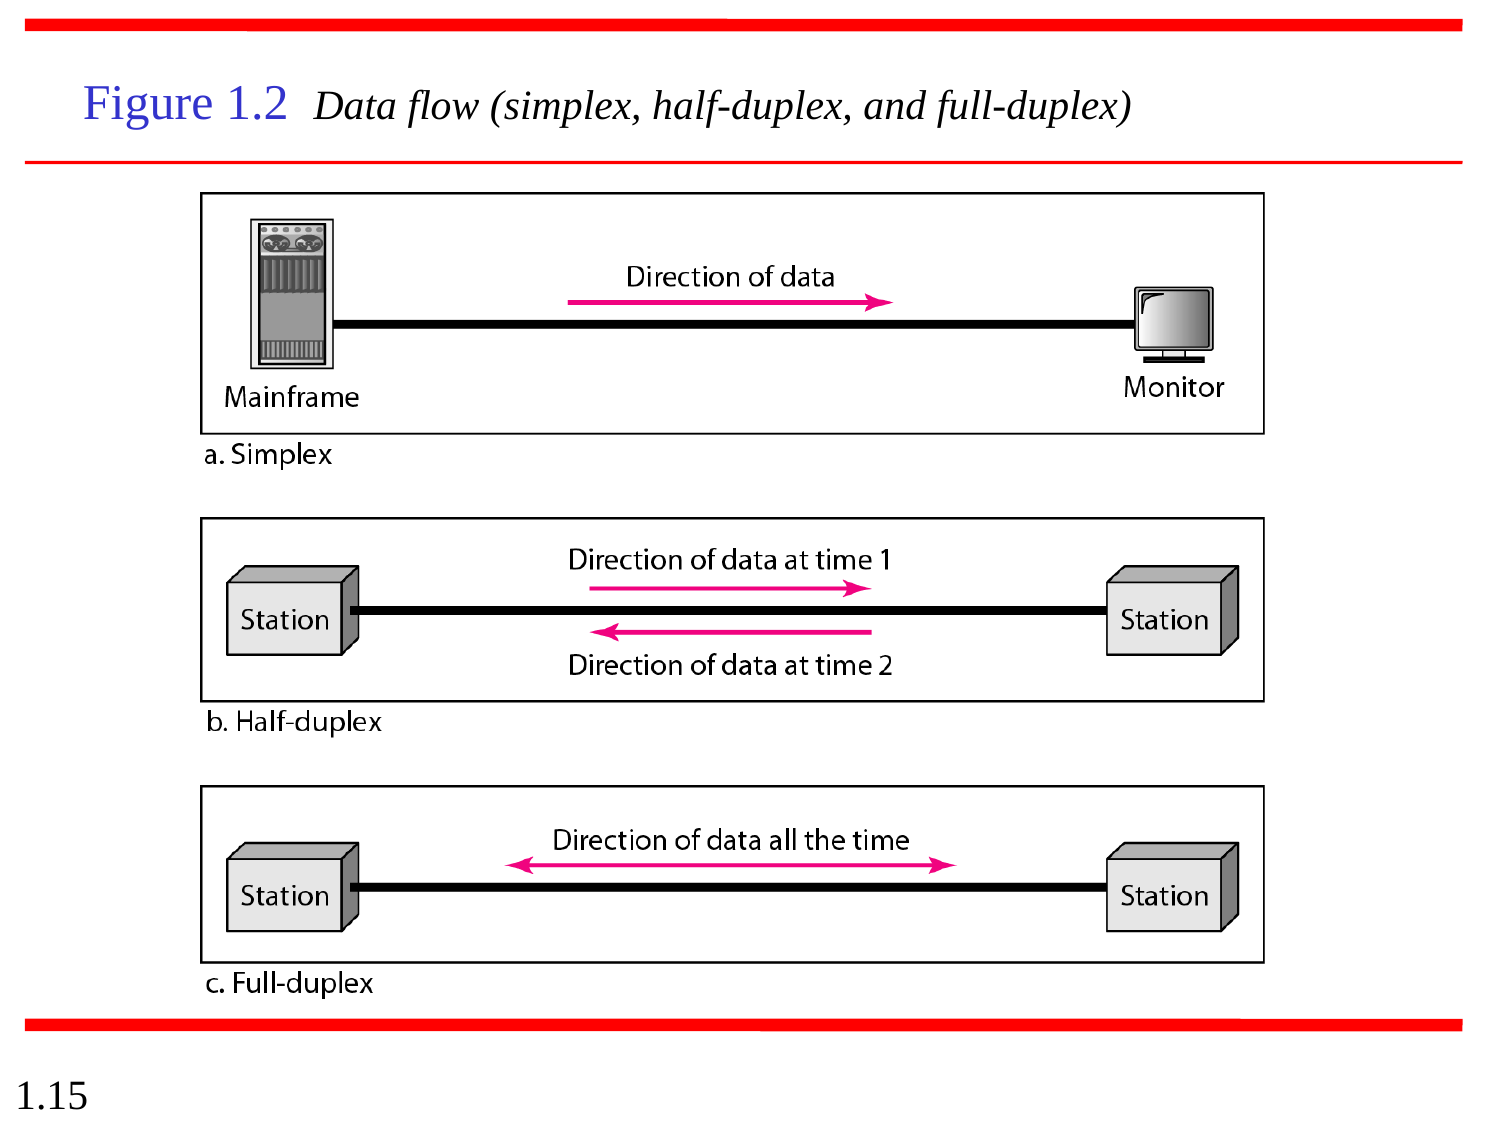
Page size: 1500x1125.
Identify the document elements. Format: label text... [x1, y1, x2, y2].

slide_number 15 [0, 1050, 313, 1125]
text_box Figure 1.2 Data flow (simplex, half-duplex, and full-duplex) [68, 62, 1148, 138]
picture [199, 192, 1265, 1000]
